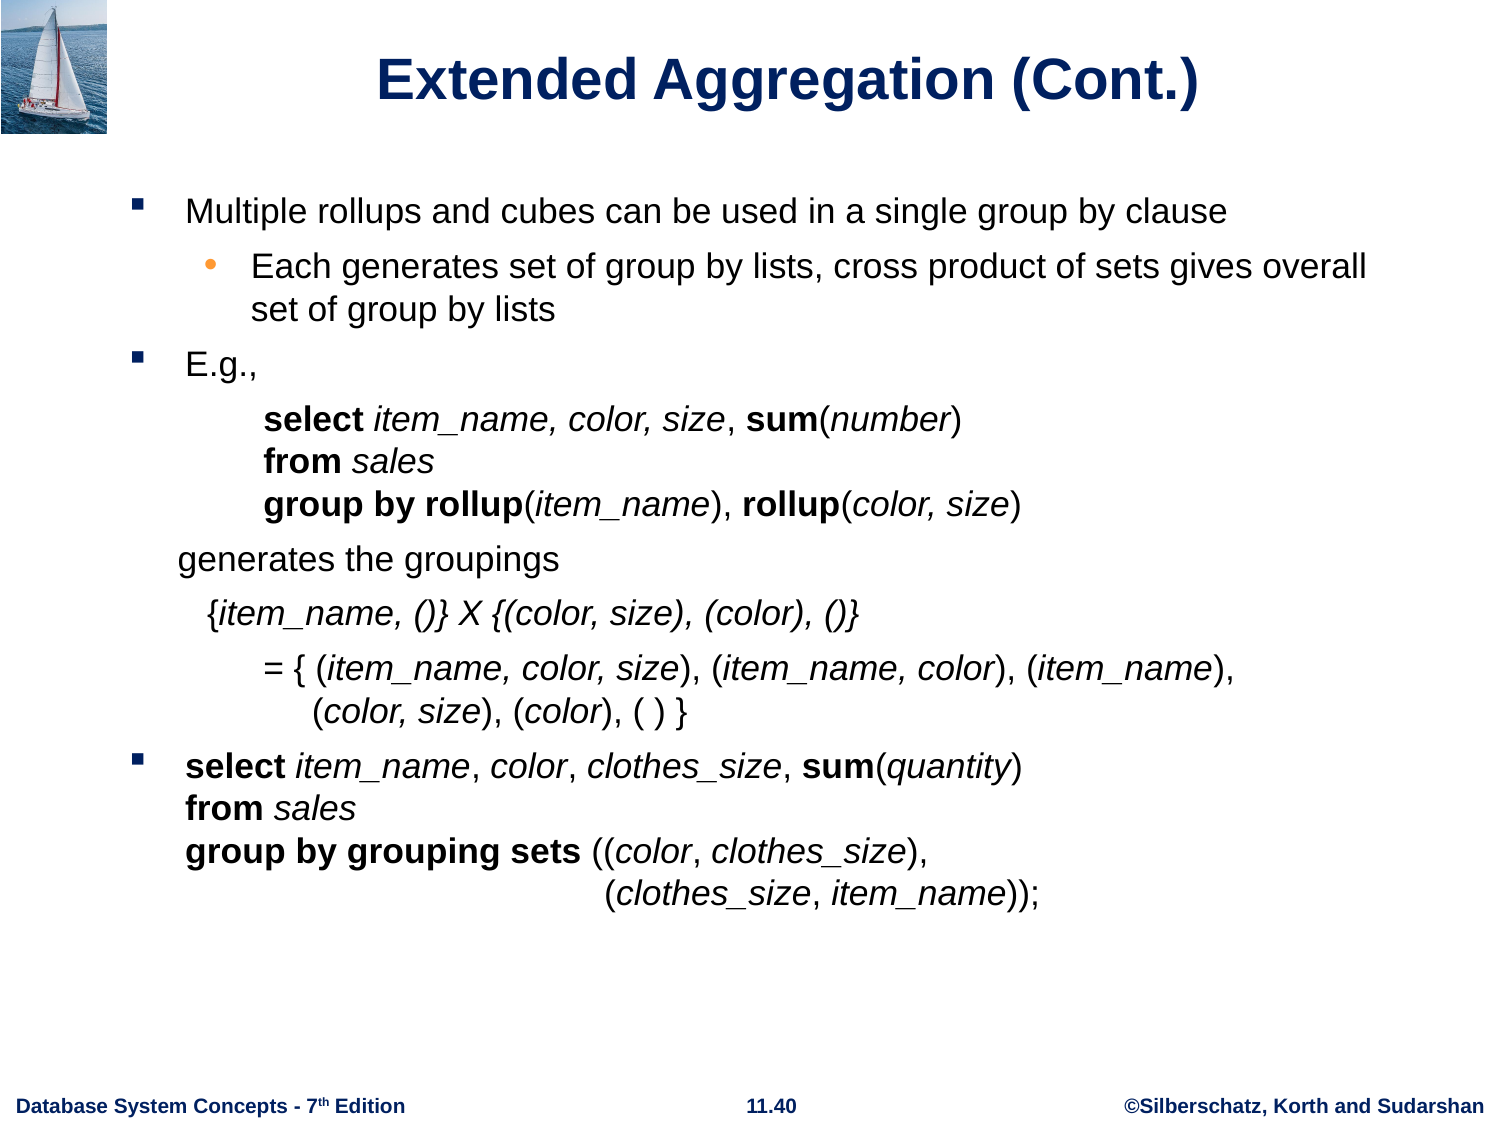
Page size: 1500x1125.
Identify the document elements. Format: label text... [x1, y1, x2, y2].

picture [1, 0, 107, 134]
list Multiple rollups and cubes can be used in a single group by clause Each generates set of group by lists, cross product of sets gives overall set of group by lists E.g., select item_name, color, size, sum(number) from sales group by rollup(item_name), rollup(color, size) generates the groupings {item_name, ()} X {(color, size), (color), ()} = { (item_name, color, size), (item_name, color), (item_name), (color, size), (color), ( ) } select item_name, color, clothes_size, sum(quantity) from sales group by grouping sets ((color, clothes_size), (clothes_size, item_name)); [113, 180, 1401, 1062]
title Extended Aggregation (Cont.) [125, 18, 1452, 120]
